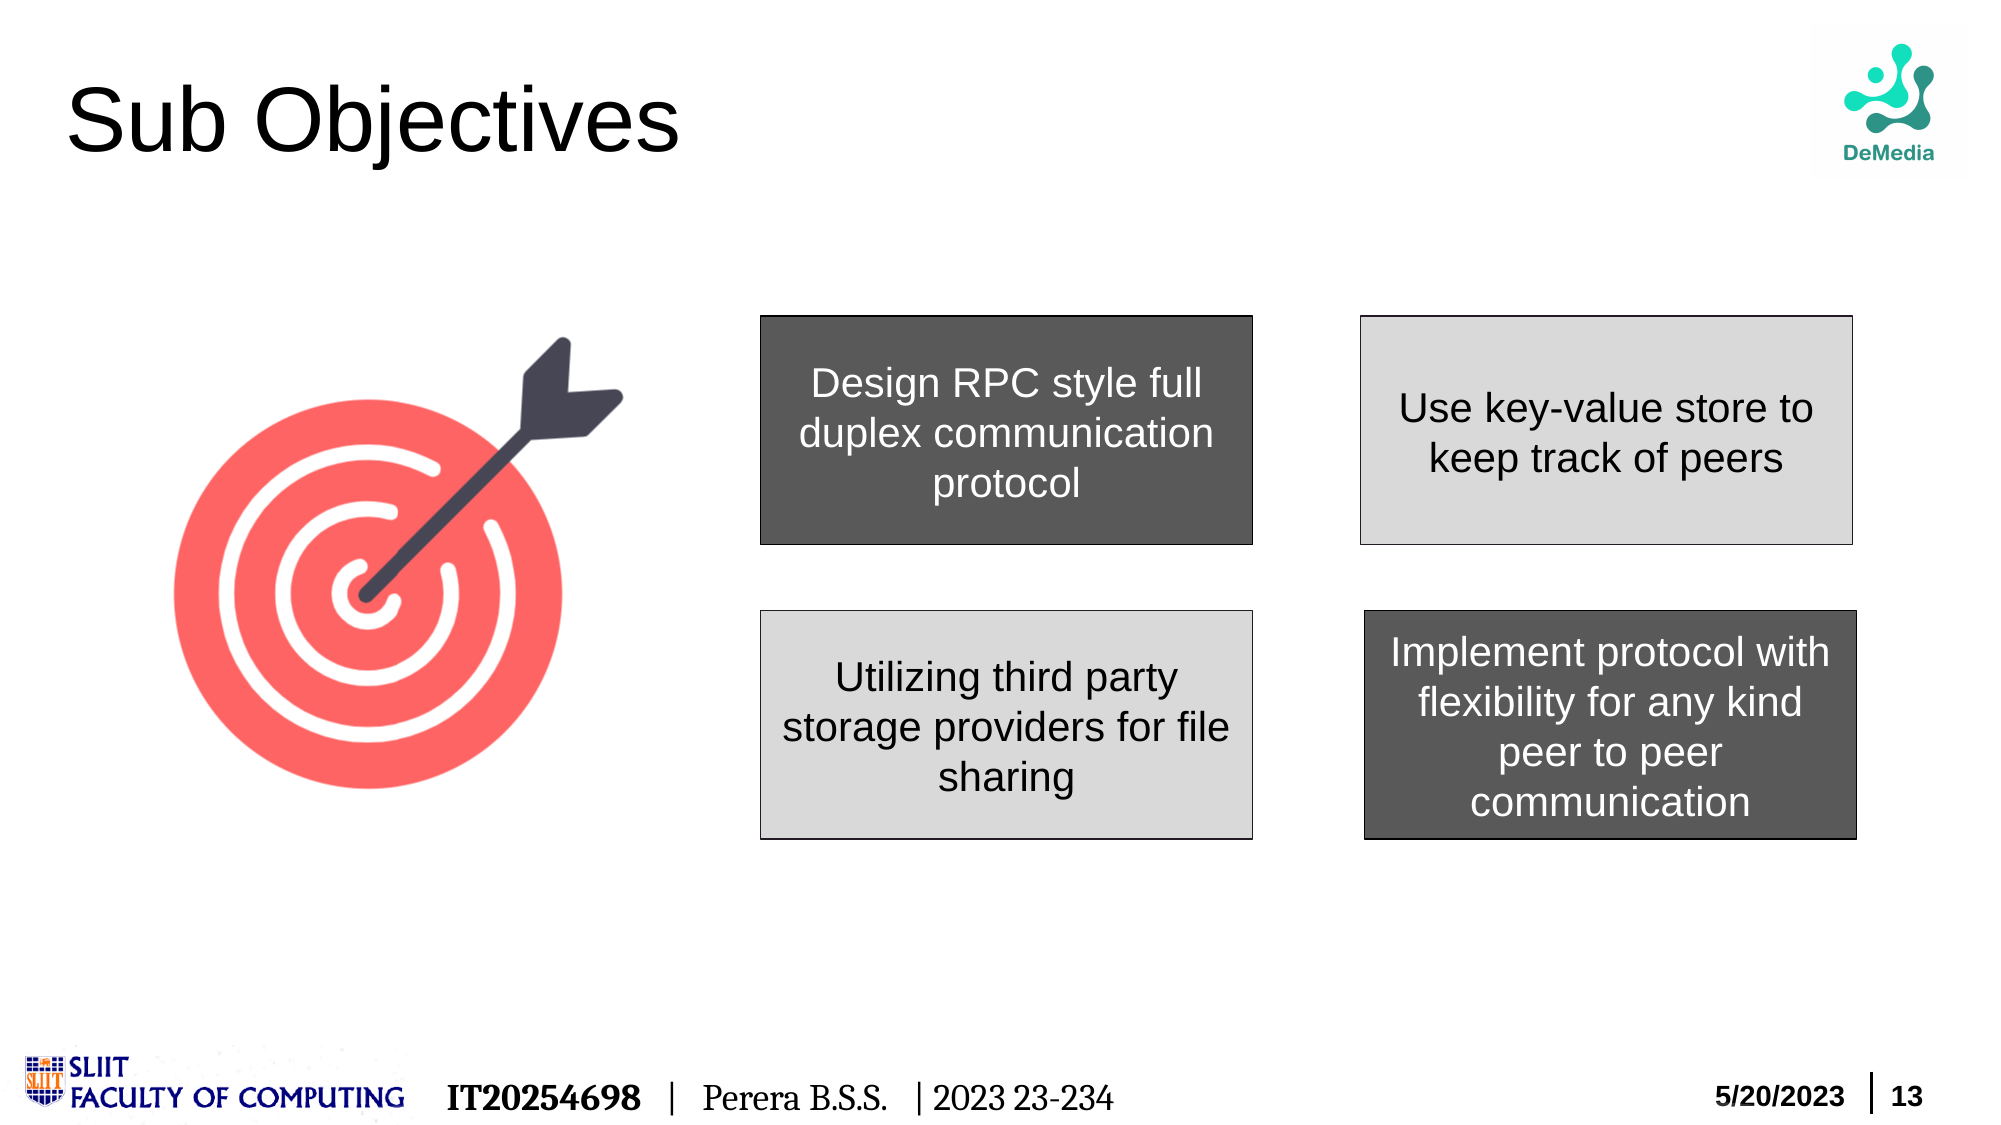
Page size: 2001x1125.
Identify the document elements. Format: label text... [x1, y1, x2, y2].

text_box Use key-value store to keep track of peers [1360, 316, 1853, 545]
text_box Implement protocol with flexibility for any kind peer to peer communication [1364, 610, 1857, 839]
title Sub Objectives [50, 50, 1812, 180]
picture [143, 307, 654, 818]
text_box IT20254698 | Perera B.S.S. | 2023 23-234 [431, 1065, 1550, 1125]
picture [0, 1045, 413, 1124]
text_box Utilizing third party storage providers for file sharing [760, 610, 1253, 839]
text_box Design RPC style full duplex communication protocol [760, 316, 1253, 545]
picture [1811, 24, 1967, 180]
